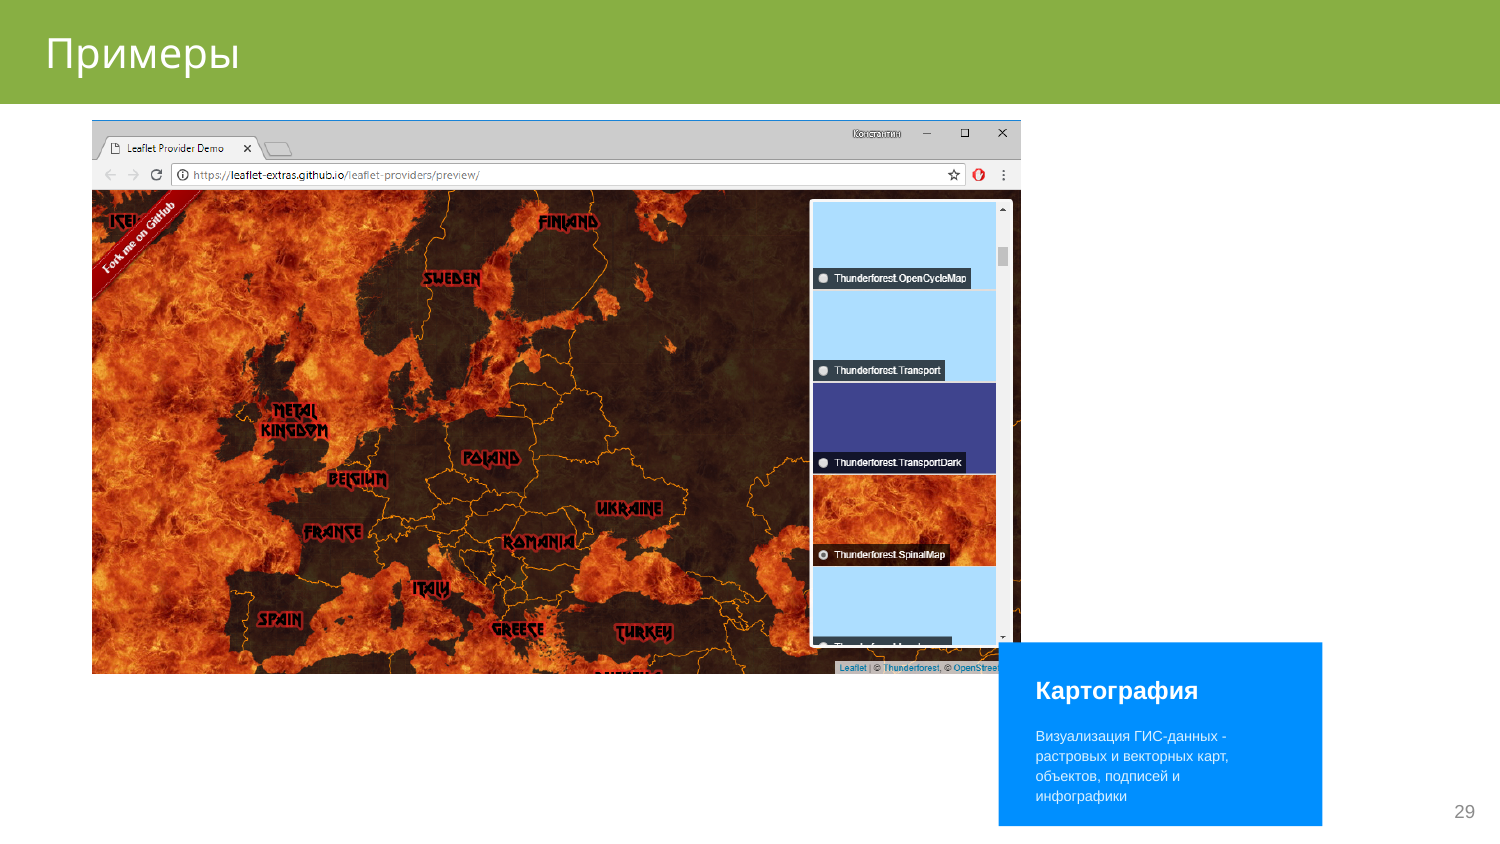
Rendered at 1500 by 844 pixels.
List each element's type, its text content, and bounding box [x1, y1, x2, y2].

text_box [0, 0, 1500, 104]
slide_number 29 [1400, 779, 1491, 844]
picture [92, 120, 1021, 674]
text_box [998, 642, 1323, 827]
